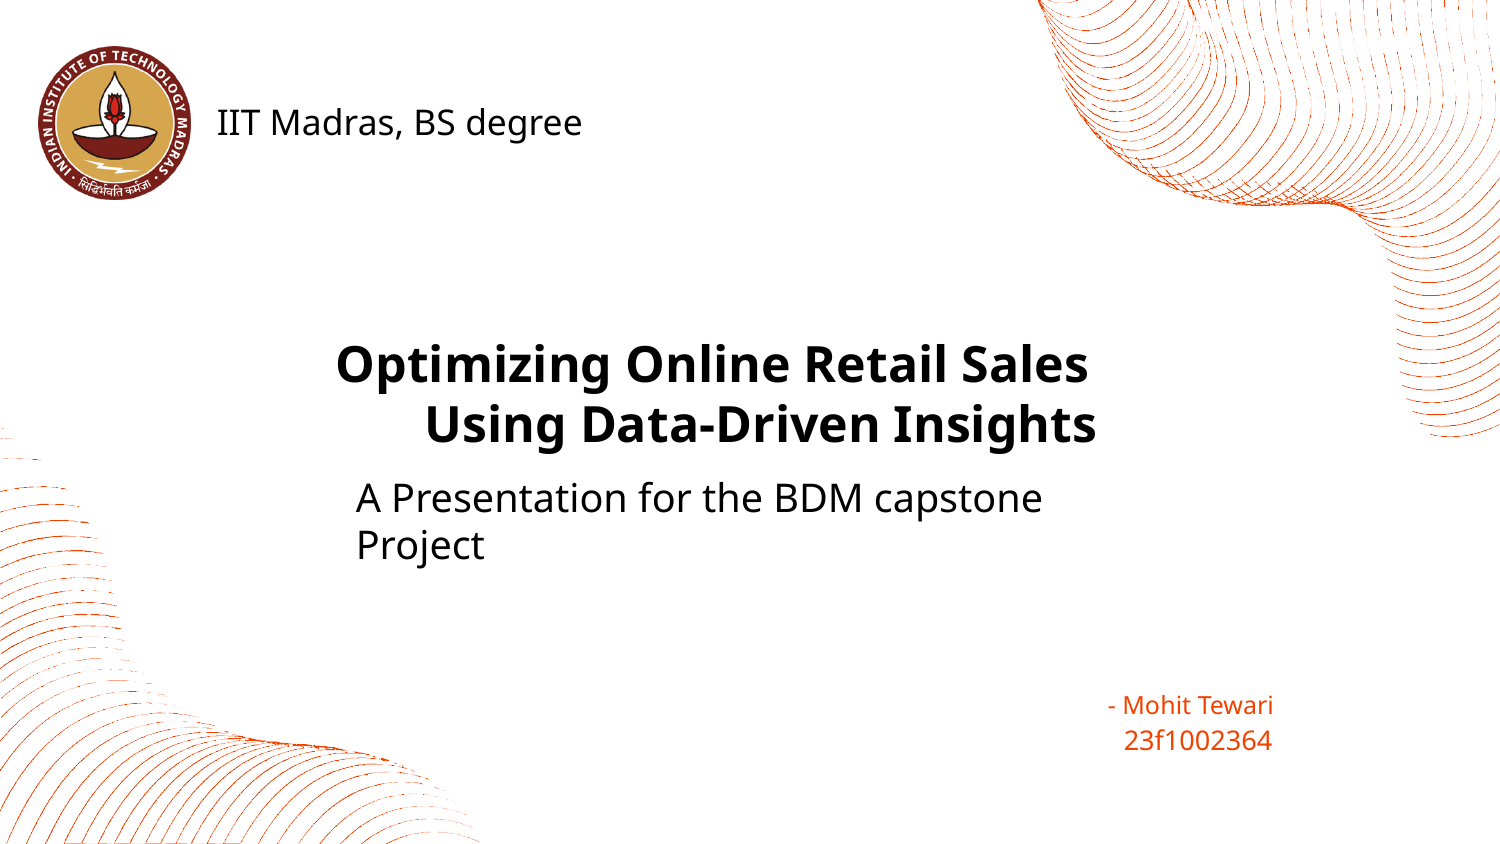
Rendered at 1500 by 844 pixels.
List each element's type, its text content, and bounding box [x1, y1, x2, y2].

text_box A Presentation for the BDM capstone Project [483, 474, 1147, 568]
title Optimizing Online Retail Sales Using Data-Driven Insights [49, 320, 1451, 474]
picture [0, 428, 479, 844]
picture [1037, 0, 1500, 437]
text_box IIT Madras, BS degree [214, 99, 650, 143]
text_box - Mohit Tewari 23f1002364 [1037, 685, 1345, 757]
picture [37, 46, 191, 200]
